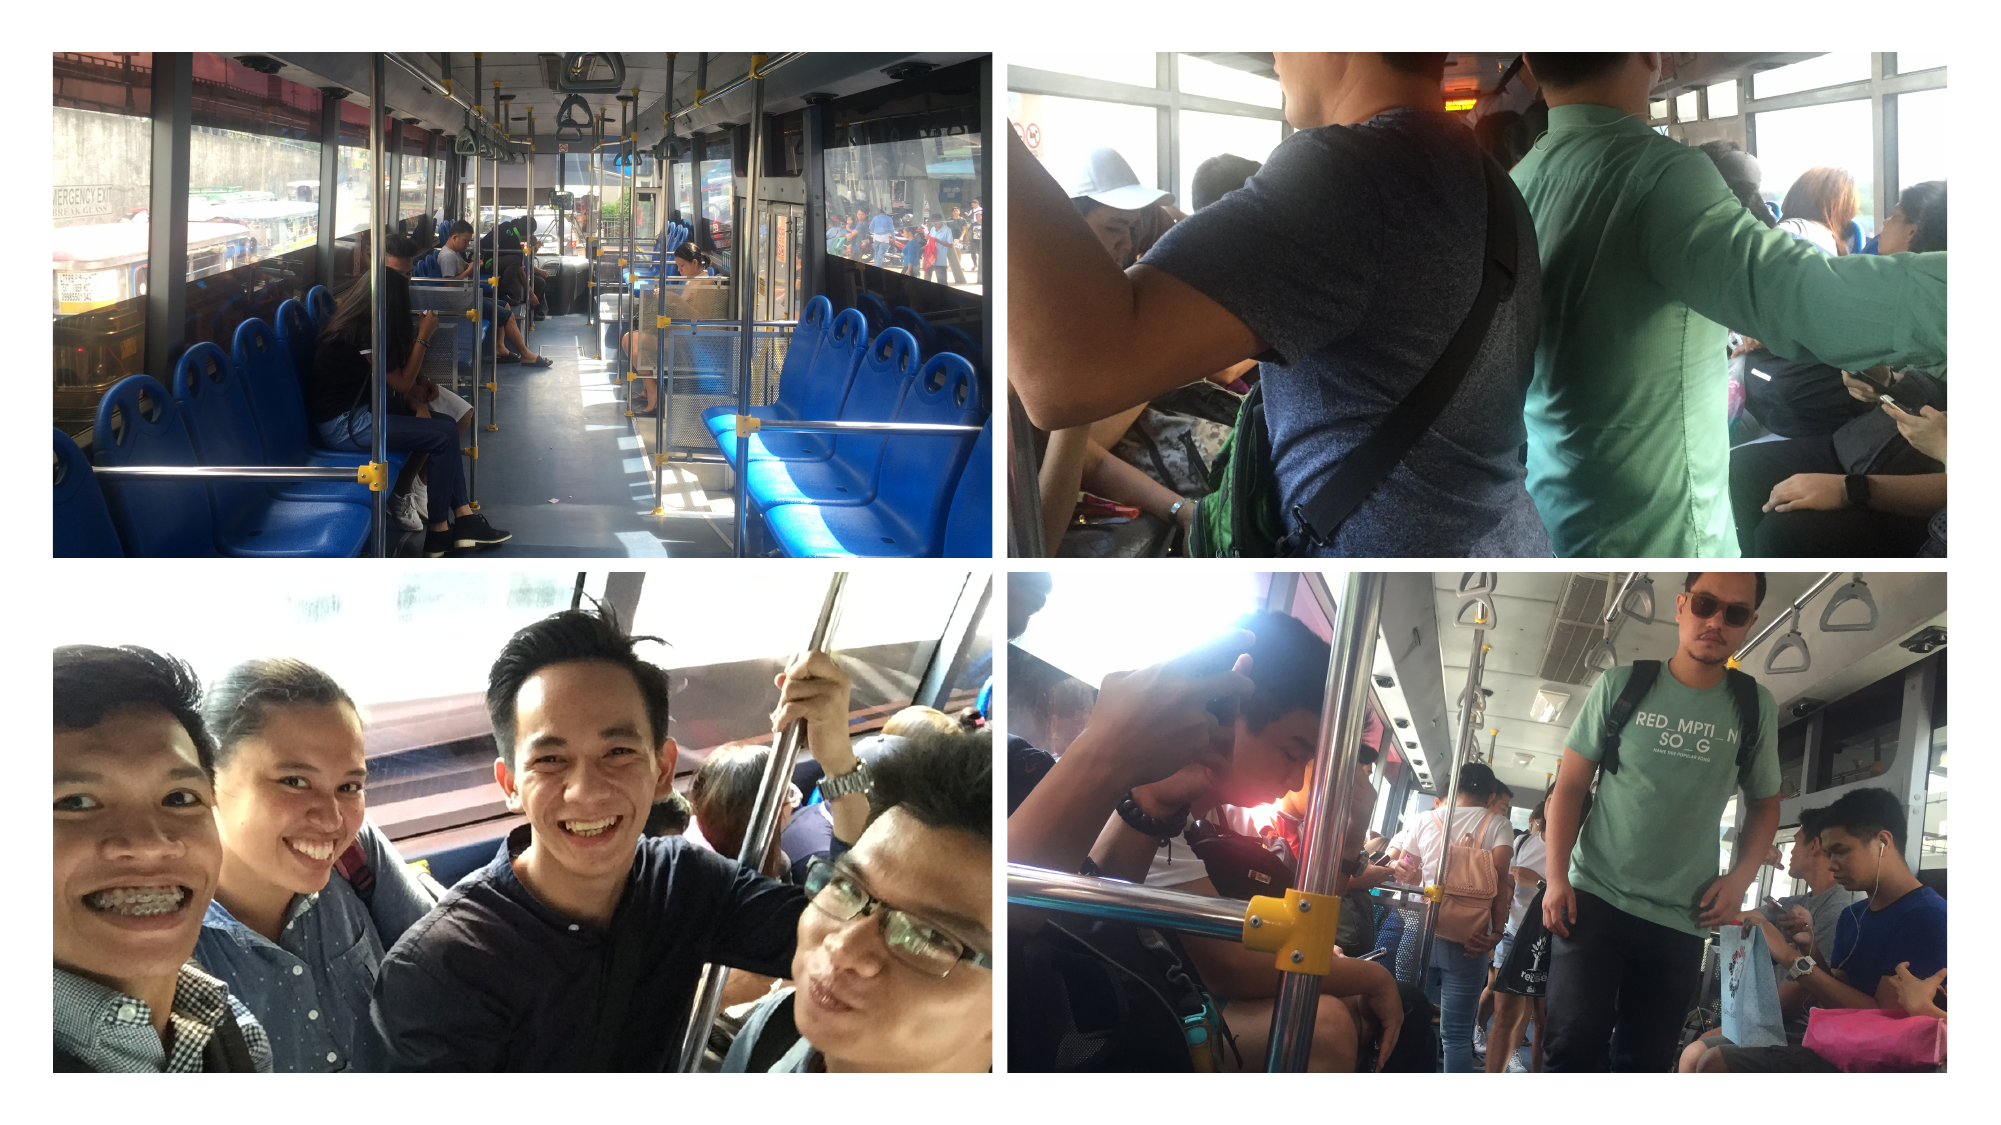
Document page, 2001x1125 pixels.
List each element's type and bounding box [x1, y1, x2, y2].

picture [1007, 52, 1948, 558]
picture [52, 572, 993, 1073]
picture [52, 52, 993, 558]
picture [1007, 572, 1948, 1073]
